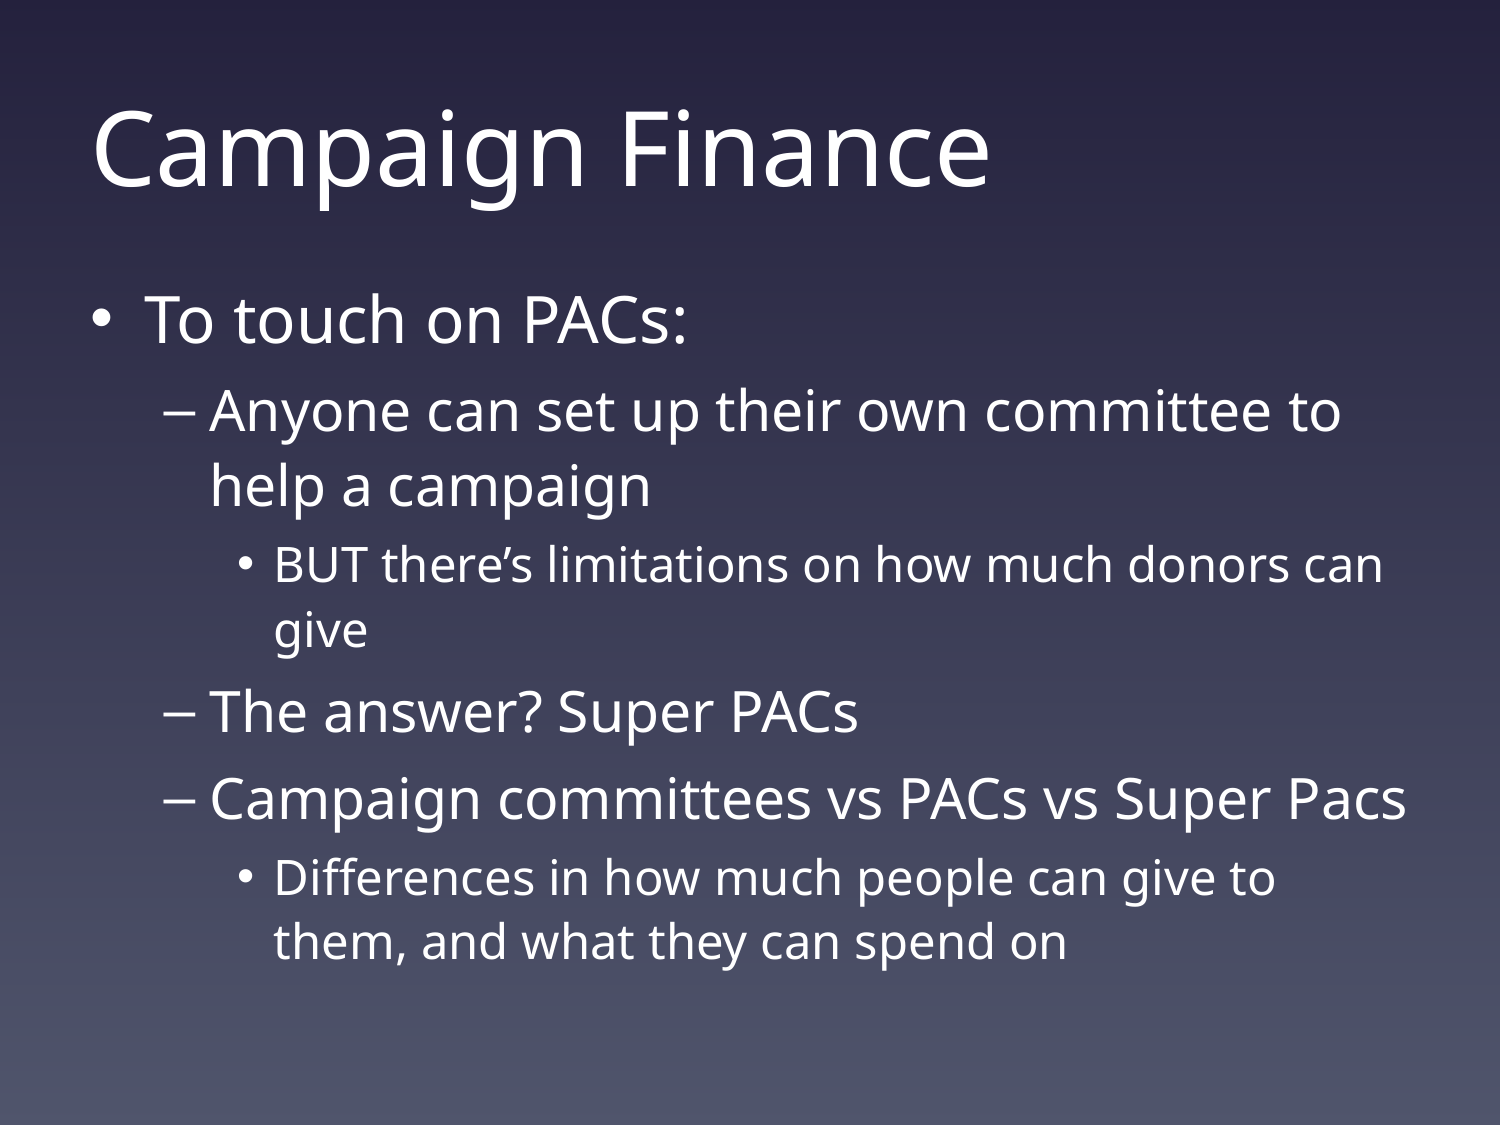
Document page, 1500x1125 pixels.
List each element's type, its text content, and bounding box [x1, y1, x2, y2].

title Campaign Finance [75, 75, 1425, 262]
list To touch on PACs: Anyone can set up their own committee to help a campaign BUT there’s limitations on how much donors can give The answer? Super PACs Campaign committees vs PACs vs Super Pacs Differences in how much people can give to them, and what they can spend on [75, 262, 1425, 1005]
